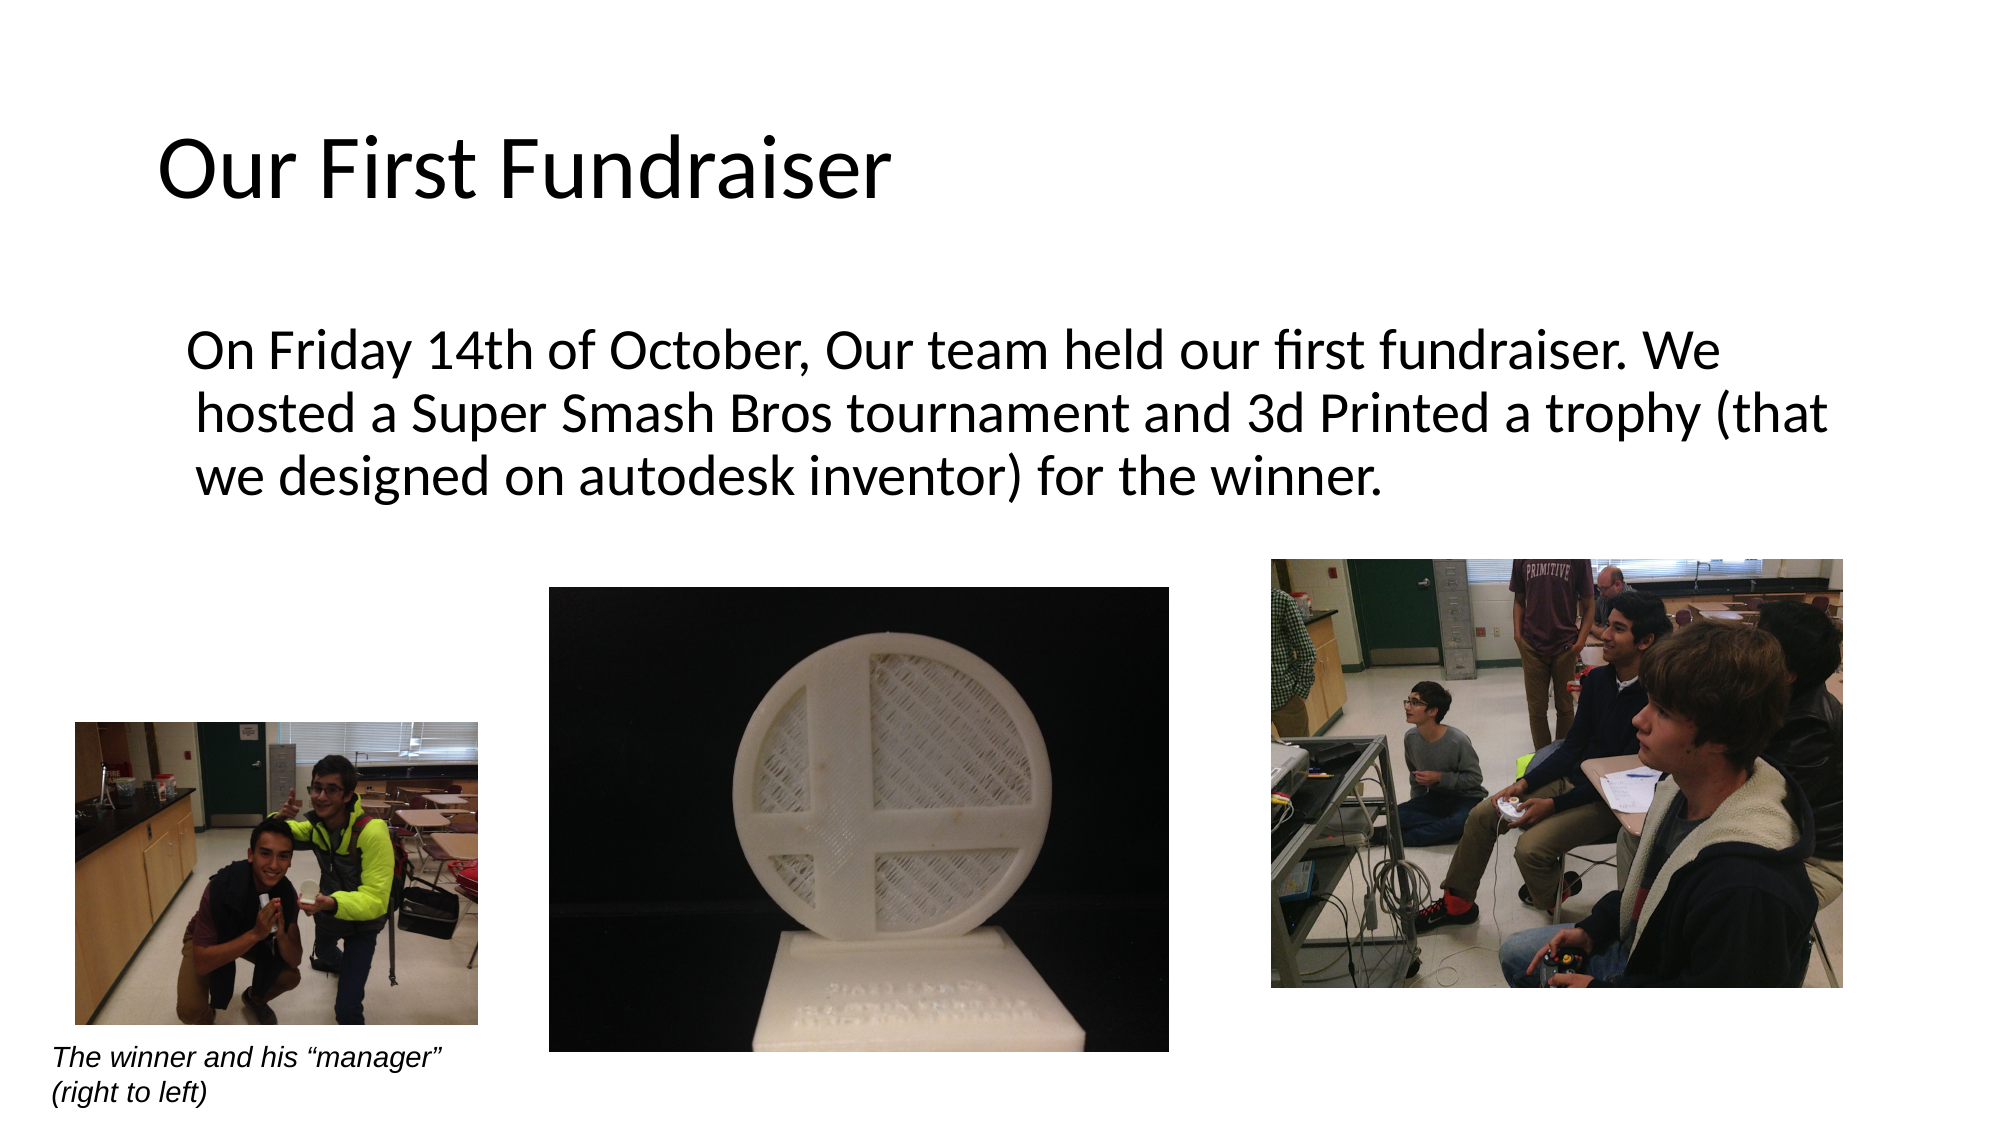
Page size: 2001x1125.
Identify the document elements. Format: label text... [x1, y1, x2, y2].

title Our First Fundraiser [137, 59, 1863, 278]
picture [548, 587, 1169, 1052]
text_box The winner and his “manager” (right to left) [36, 1022, 491, 1097]
picture [1271, 559, 1843, 988]
list On Friday 14th of October, Our team held our first fundraiser. We hosted a Super Smash Bros tournament and 3d Printed a trophy (that we designed on autodesk inventor) for the winner. [137, 299, 1863, 1014]
picture [74, 721, 479, 1025]
